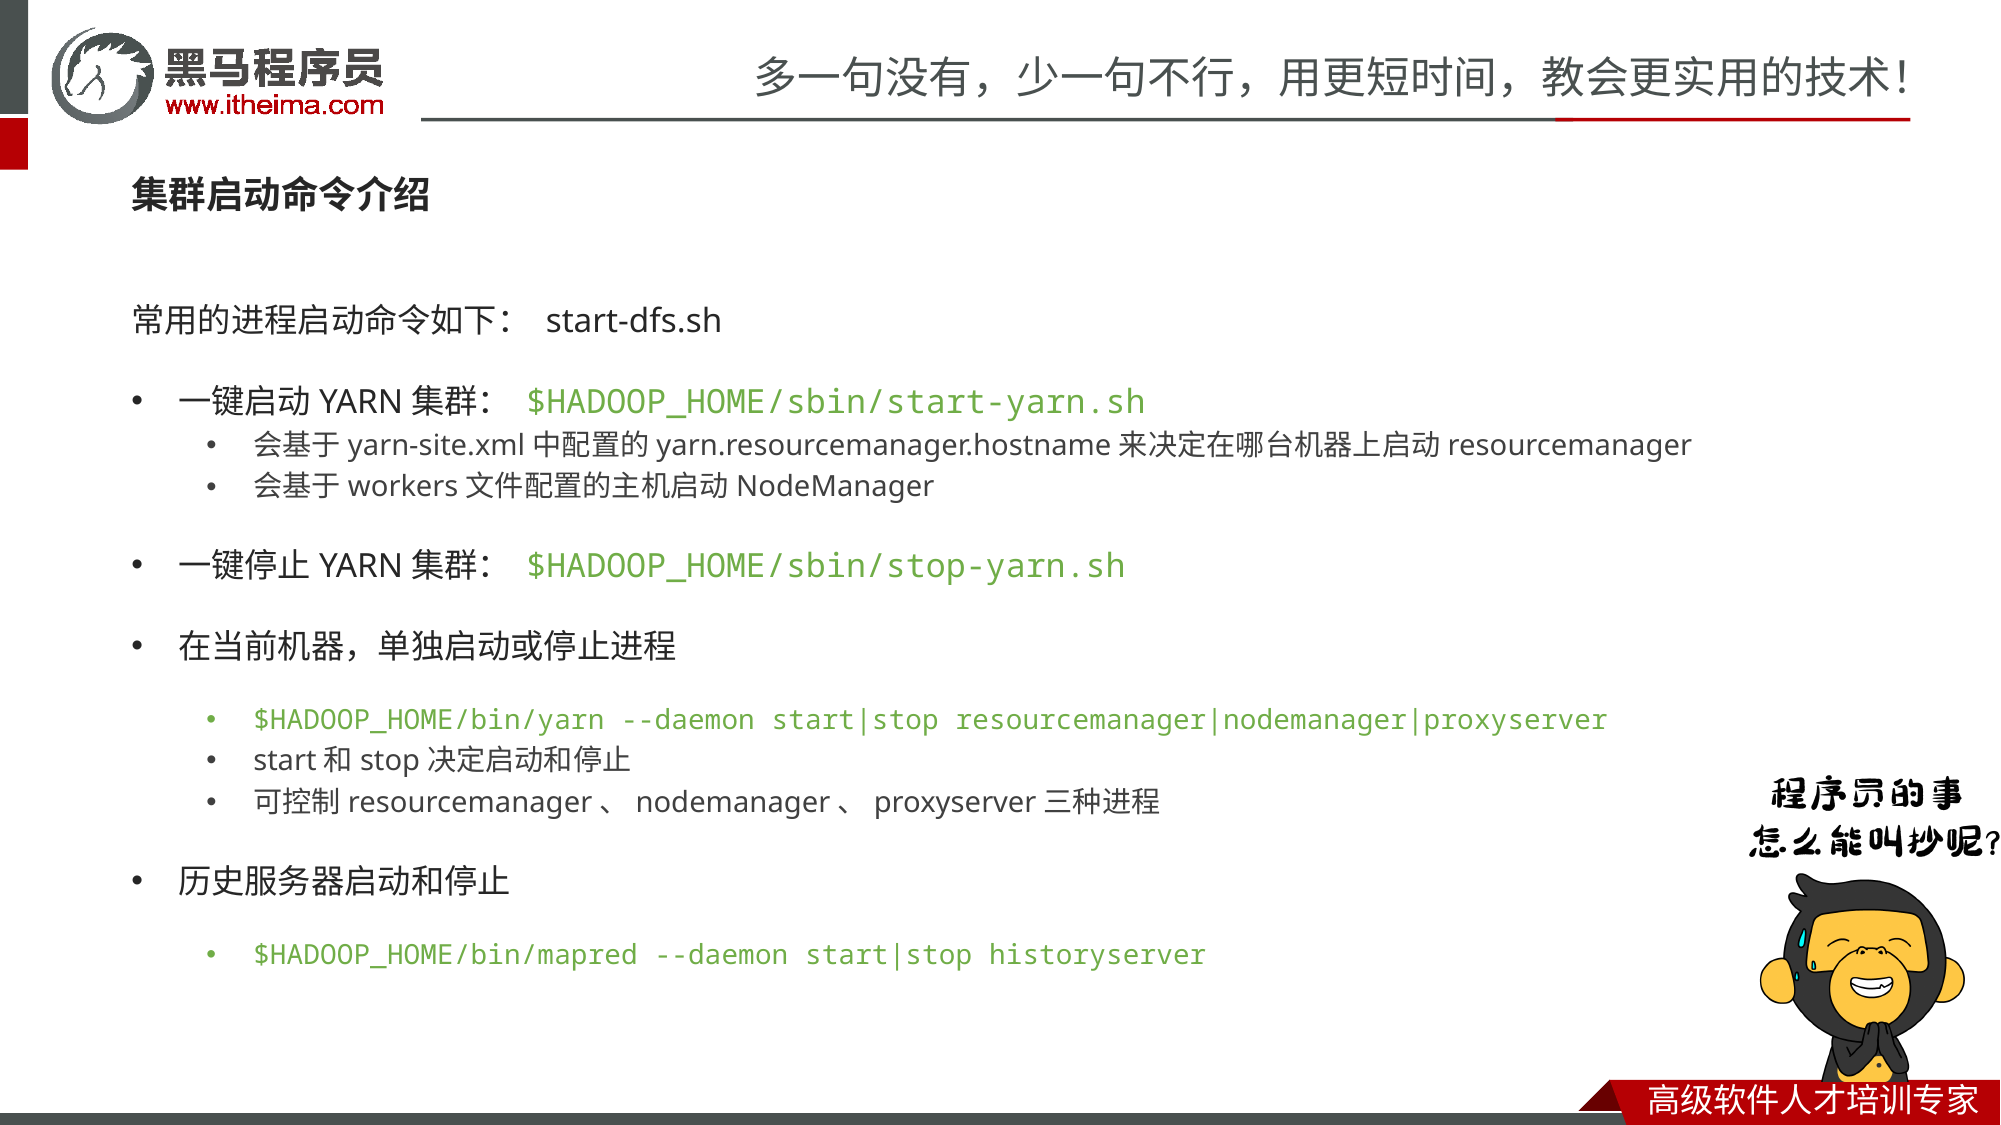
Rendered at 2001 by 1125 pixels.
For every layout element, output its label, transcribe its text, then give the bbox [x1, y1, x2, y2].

picture [1708, 761, 2000, 1082]
picture [50, 26, 384, 125]
list 常用的进程启动命令如下： start-dfs.sh 一键启动YARN集群： $HADOOP_HOME/sbin/start-yarn.sh 会基于yarn-site.xml中配置的yarn.resourcemanager.hostname来决定在哪台机器上启动resourcemanager 会基于workers文件配置的主机启动NodeManager 一键停止YARN集群： $HADOOP_HOME/sbin/stop-yarn.sh 在当前机器，单独启动或停止进程 $HADOOP_HOME/bin/yarn --daemon start|stop resourcemanager|nodemanager|proxyserver start和stop决定启动和停止 可控制resourcemanager、nodemanager、proxyserver三种进程 历史服务器启动和停止 $HADOOP_HOME/bin/mapred --daemon start|stop historyserver [116, 271, 1872, 964]
list 集群启动命令介绍 [116, 154, 1872, 239]
